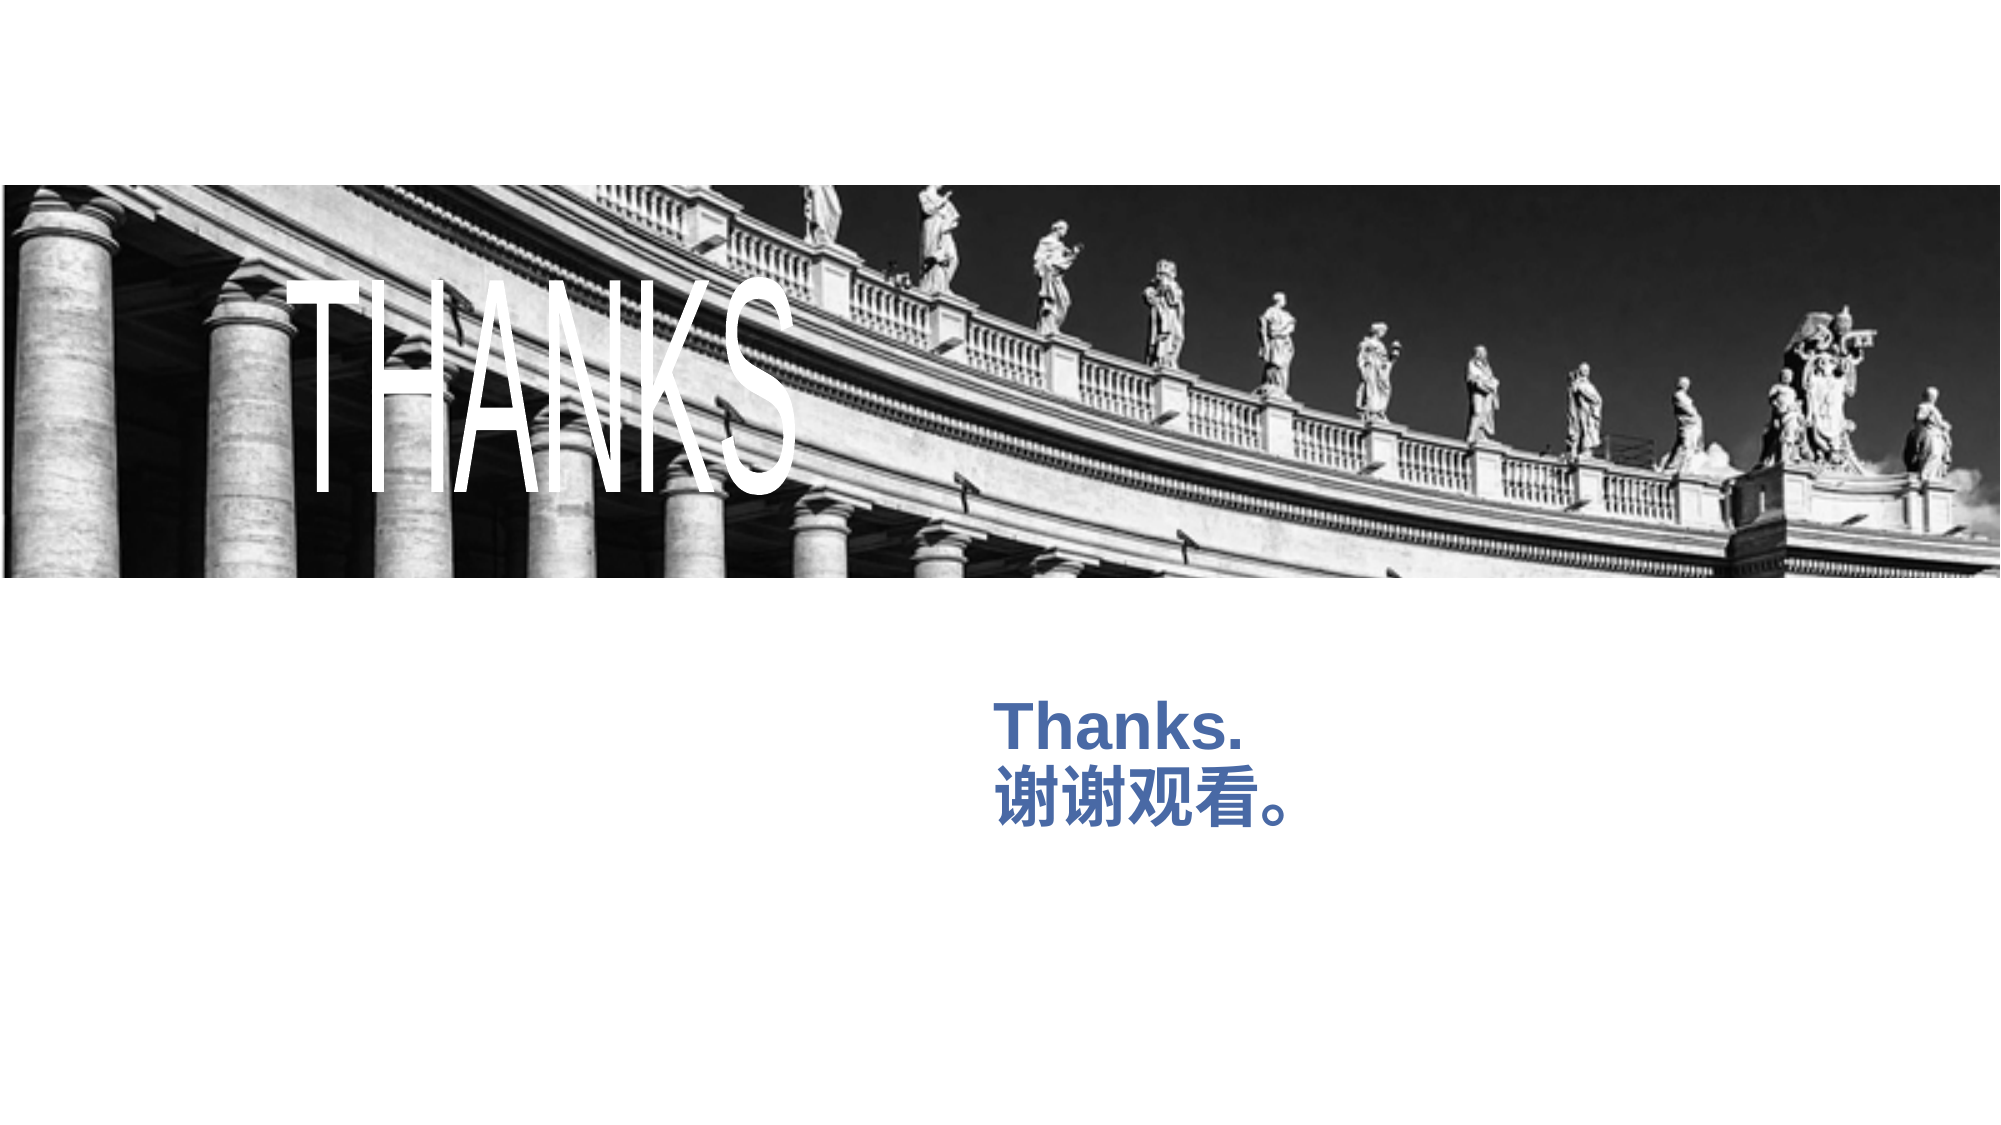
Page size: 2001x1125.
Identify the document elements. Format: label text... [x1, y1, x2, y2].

picture [0, 185, 2000, 578]
title Thanks. 谢谢观看。 [978, 619, 1869, 844]
